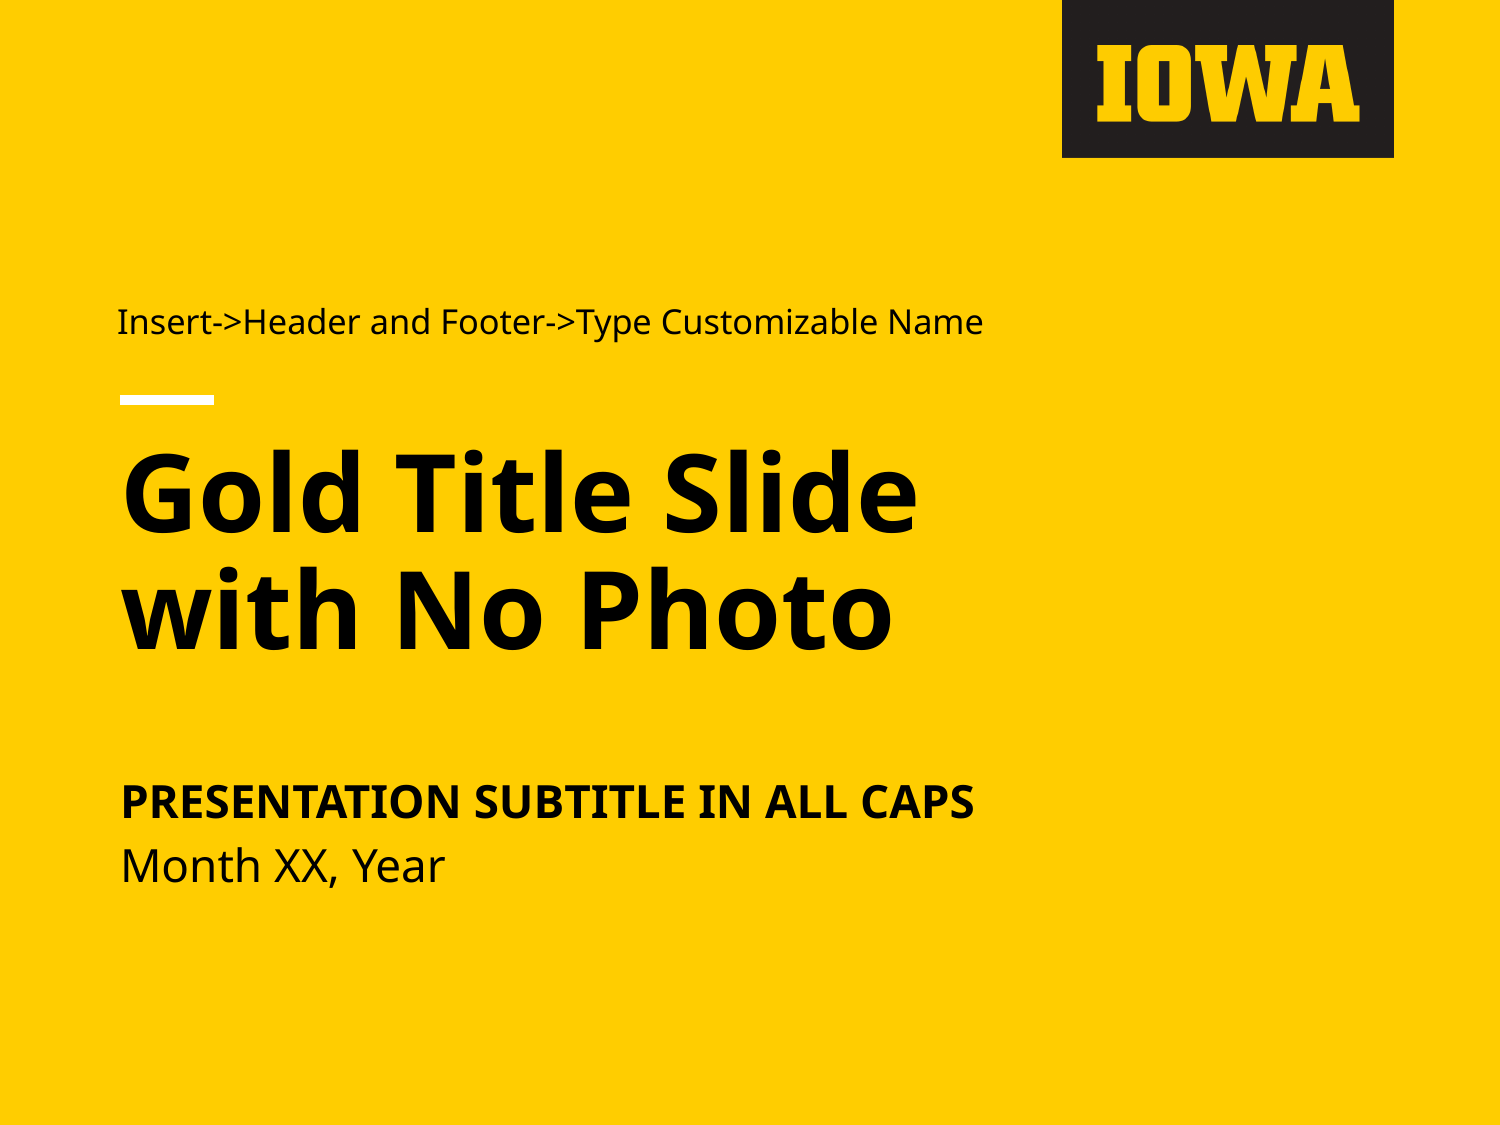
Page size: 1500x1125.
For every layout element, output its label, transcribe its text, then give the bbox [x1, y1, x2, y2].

picture [1062, 0, 1394, 158]
subtitle PRESENTATION SUBTITLE IN ALL CAPS [119, 772, 1394, 833]
list Month XX, Year [119, 836, 1394, 905]
footer Insert->Header and Footer->Type Customizable Name [117, 291, 1245, 351]
title Gold Title Slide with No Photo [119, 439, 1245, 742]
